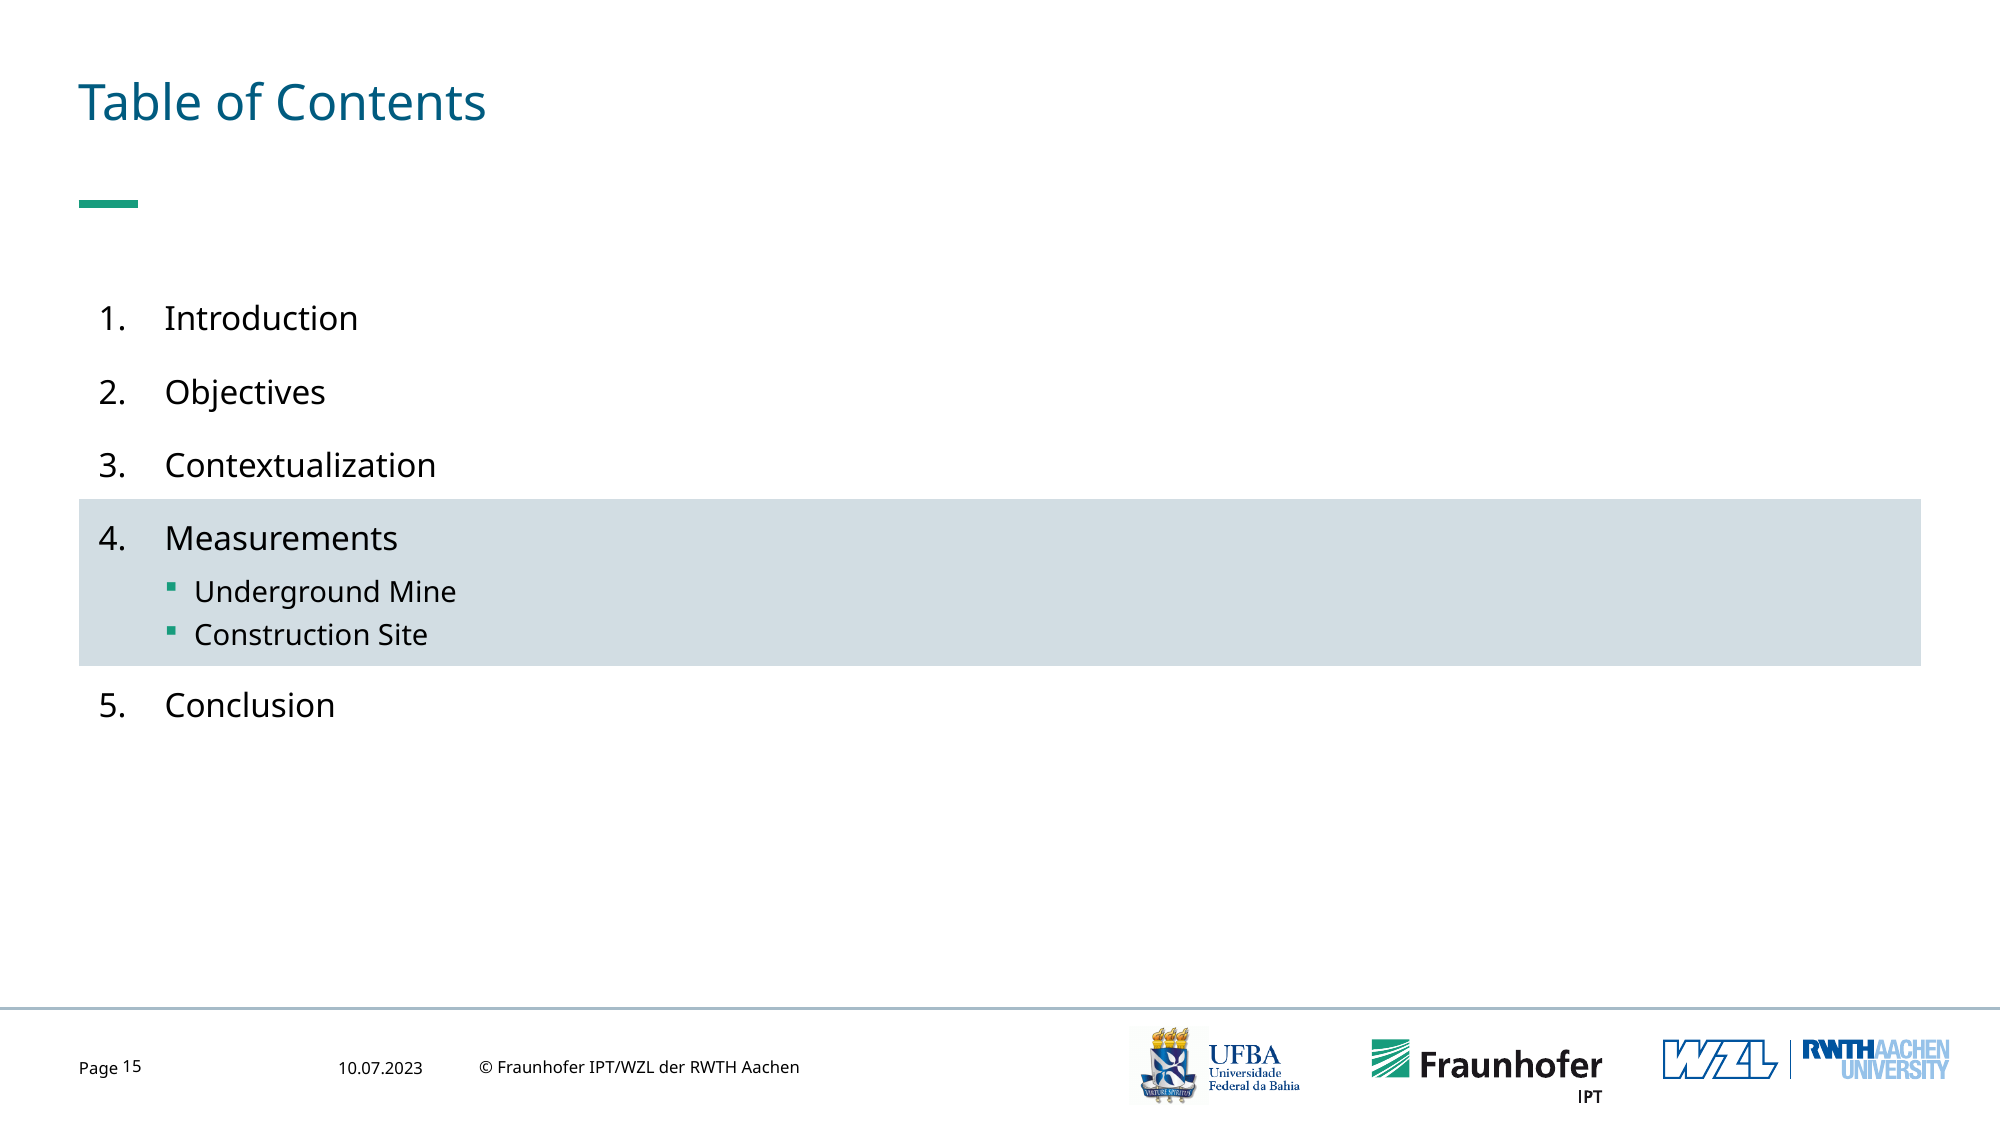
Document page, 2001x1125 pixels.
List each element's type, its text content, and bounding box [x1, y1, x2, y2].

table_cell 2. [79, 352, 147, 426]
table_cell Measurements Underground Mine Construction Site [147, 499, 1921, 666]
table_cell Objectives [147, 352, 1921, 426]
table_cell Conclusion [147, 666, 1921, 740]
title Table of Contents [78, 64, 1922, 128]
table_header Introduction [147, 279, 1921, 352]
table_cell 3. [79, 426, 147, 499]
slide_number 15 [107, 1057, 175, 1078]
text_box 10.07.2023 [323, 1009, 476, 1125]
text_box © Fraunhofer IPT/WZL der RWTH Aachen [479, 1057, 964, 1078]
table_cell Contextualization [147, 426, 1921, 499]
table_cell 4. [79, 499, 147, 666]
picture [1129, 1026, 1311, 1106]
table_header 1. [79, 279, 147, 352]
table_cell 5. [79, 666, 147, 740]
